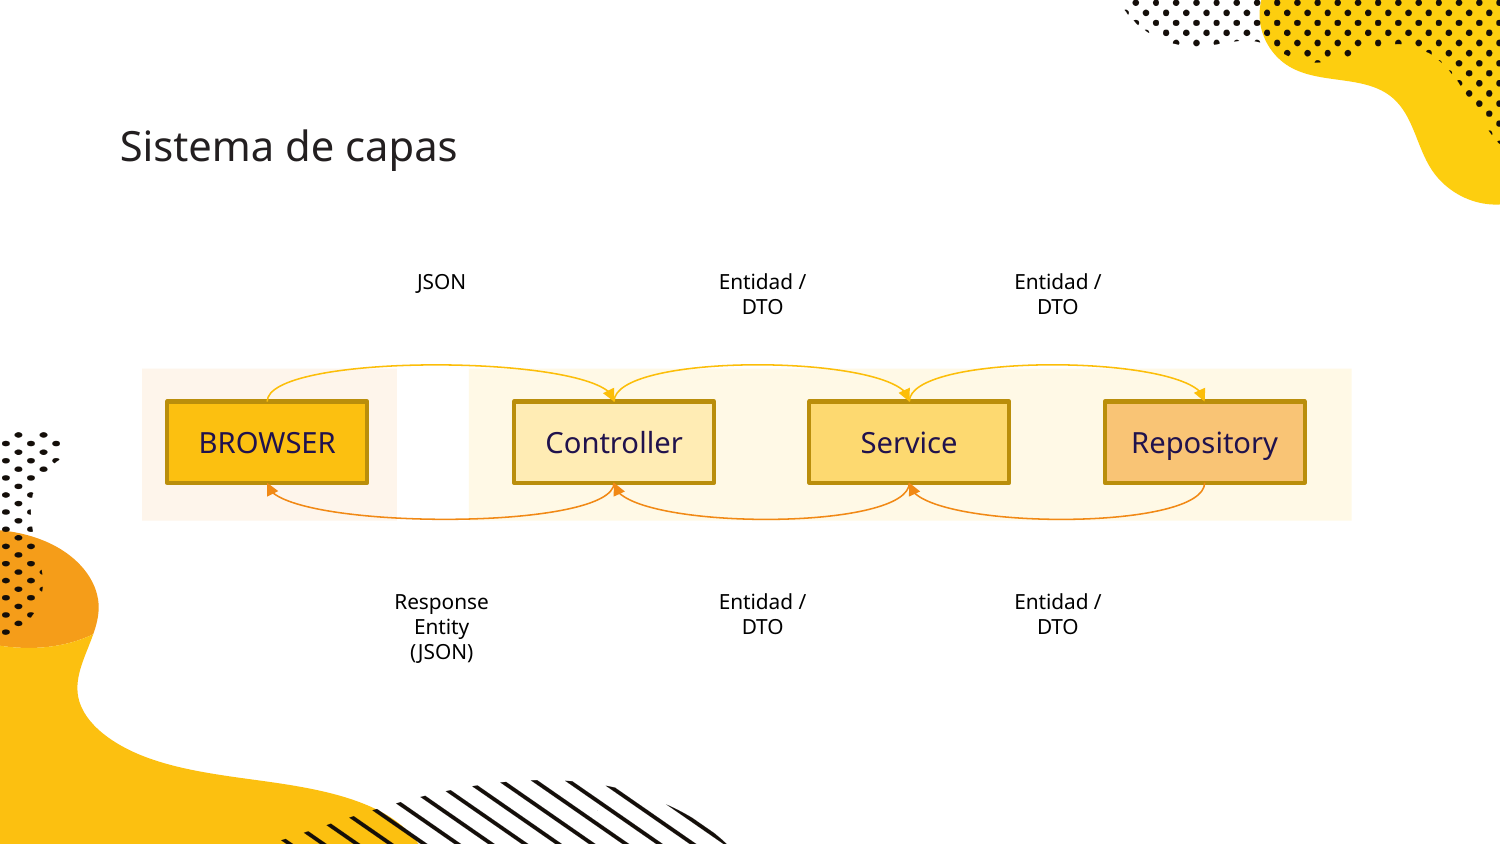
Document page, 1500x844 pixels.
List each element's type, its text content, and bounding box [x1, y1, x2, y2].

text_box [829, 367, 983, 393]
text_box Entidad / DTO [1065, 260, 1140, 326]
text_box [771, 367, 907, 518]
text_box [911, 367, 1050, 518]
text_box Entidad / DTO [770, 260, 845, 326]
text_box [1056, 253, 1060, 334]
text_box [1066, 367, 1354, 523]
text_box [616, 367, 755, 518]
text_box Entidad / DTO [680, 581, 845, 646]
text_box Response Entity (JSON) [368, 581, 516, 671]
text_box Controller [512, 399, 716, 485]
title Sistema de capas [104, 105, 1305, 196]
text_box JSON [448, 260, 516, 301]
text_box [771, 490, 1050, 523]
text_box JSON [368, 260, 435, 301]
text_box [1056, 334, 1060, 631]
text_box Entidad / DTO [680, 260, 756, 326]
picture [0, 432, 60, 639]
picture [1122, 0, 1500, 157]
text_box [140, 367, 399, 523]
text_box [467, 367, 612, 518]
text_box Entidad / DTO [976, 260, 1051, 326]
text_box [519, 367, 688, 393]
text_box BROWSER [165, 399, 369, 485]
text_box Service [807, 399, 1011, 485]
text_box [467, 491, 755, 523]
text_box Entidad / DTO [976, 581, 1140, 646]
picture [281, 780, 729, 844]
text_box Repository [1103, 399, 1307, 485]
